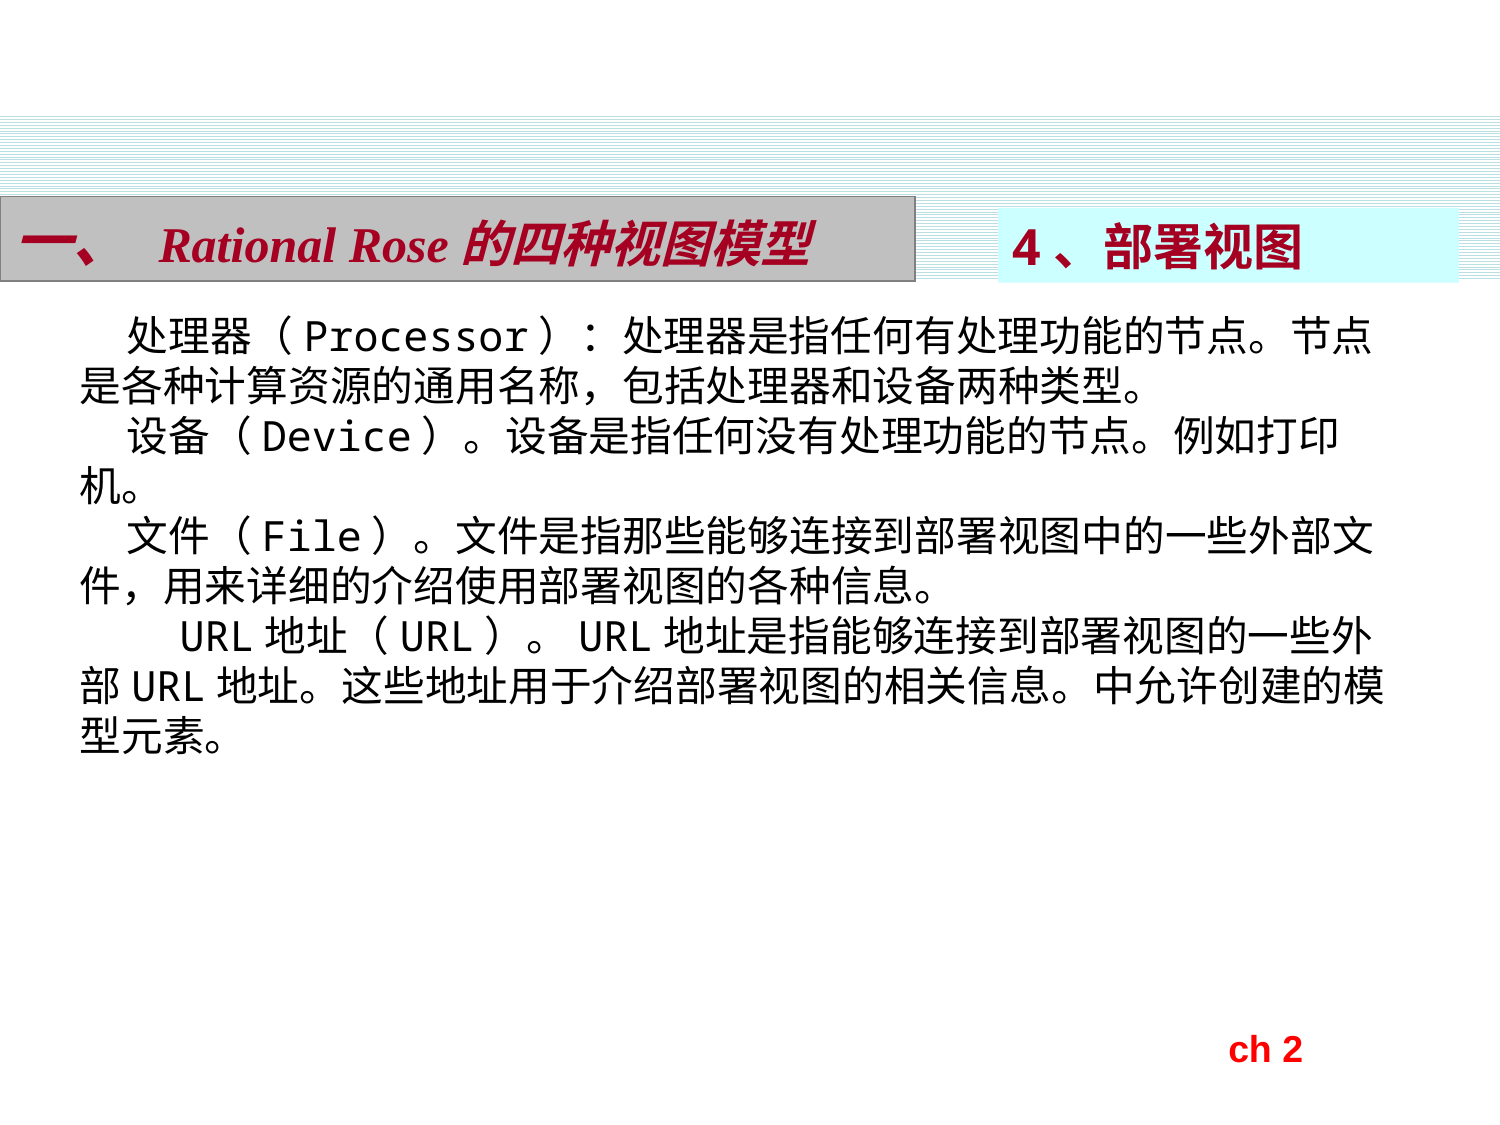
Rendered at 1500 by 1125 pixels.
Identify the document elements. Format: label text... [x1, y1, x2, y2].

text_box 处理器（Processor）：处理器是指任何有处理功能的节点。节点是各种计算资源的通用名称，包括处理器和设备两种类型。 设备（Device）。设备是指任何没有处理功能的节点。例如打印机。 文件（File）。文件是指那些能够连接到部署视图中的一些外部文件，用来详细的介绍使用部署视图的各种信息。 URL地址（URL）。URL地址是指能够连接到部署视图的一些外部URL地址。这些地址用于介绍部署视图的相关信息。中允许创建的模型元素。 [64, 302, 1412, 768]
text_box ch 2 [1213, 1017, 1401, 1078]
text_box 4、部署视图 [998, 207, 1459, 283]
text_box 一、 Rational Rose的四种视图模型 [0, 196, 916, 282]
